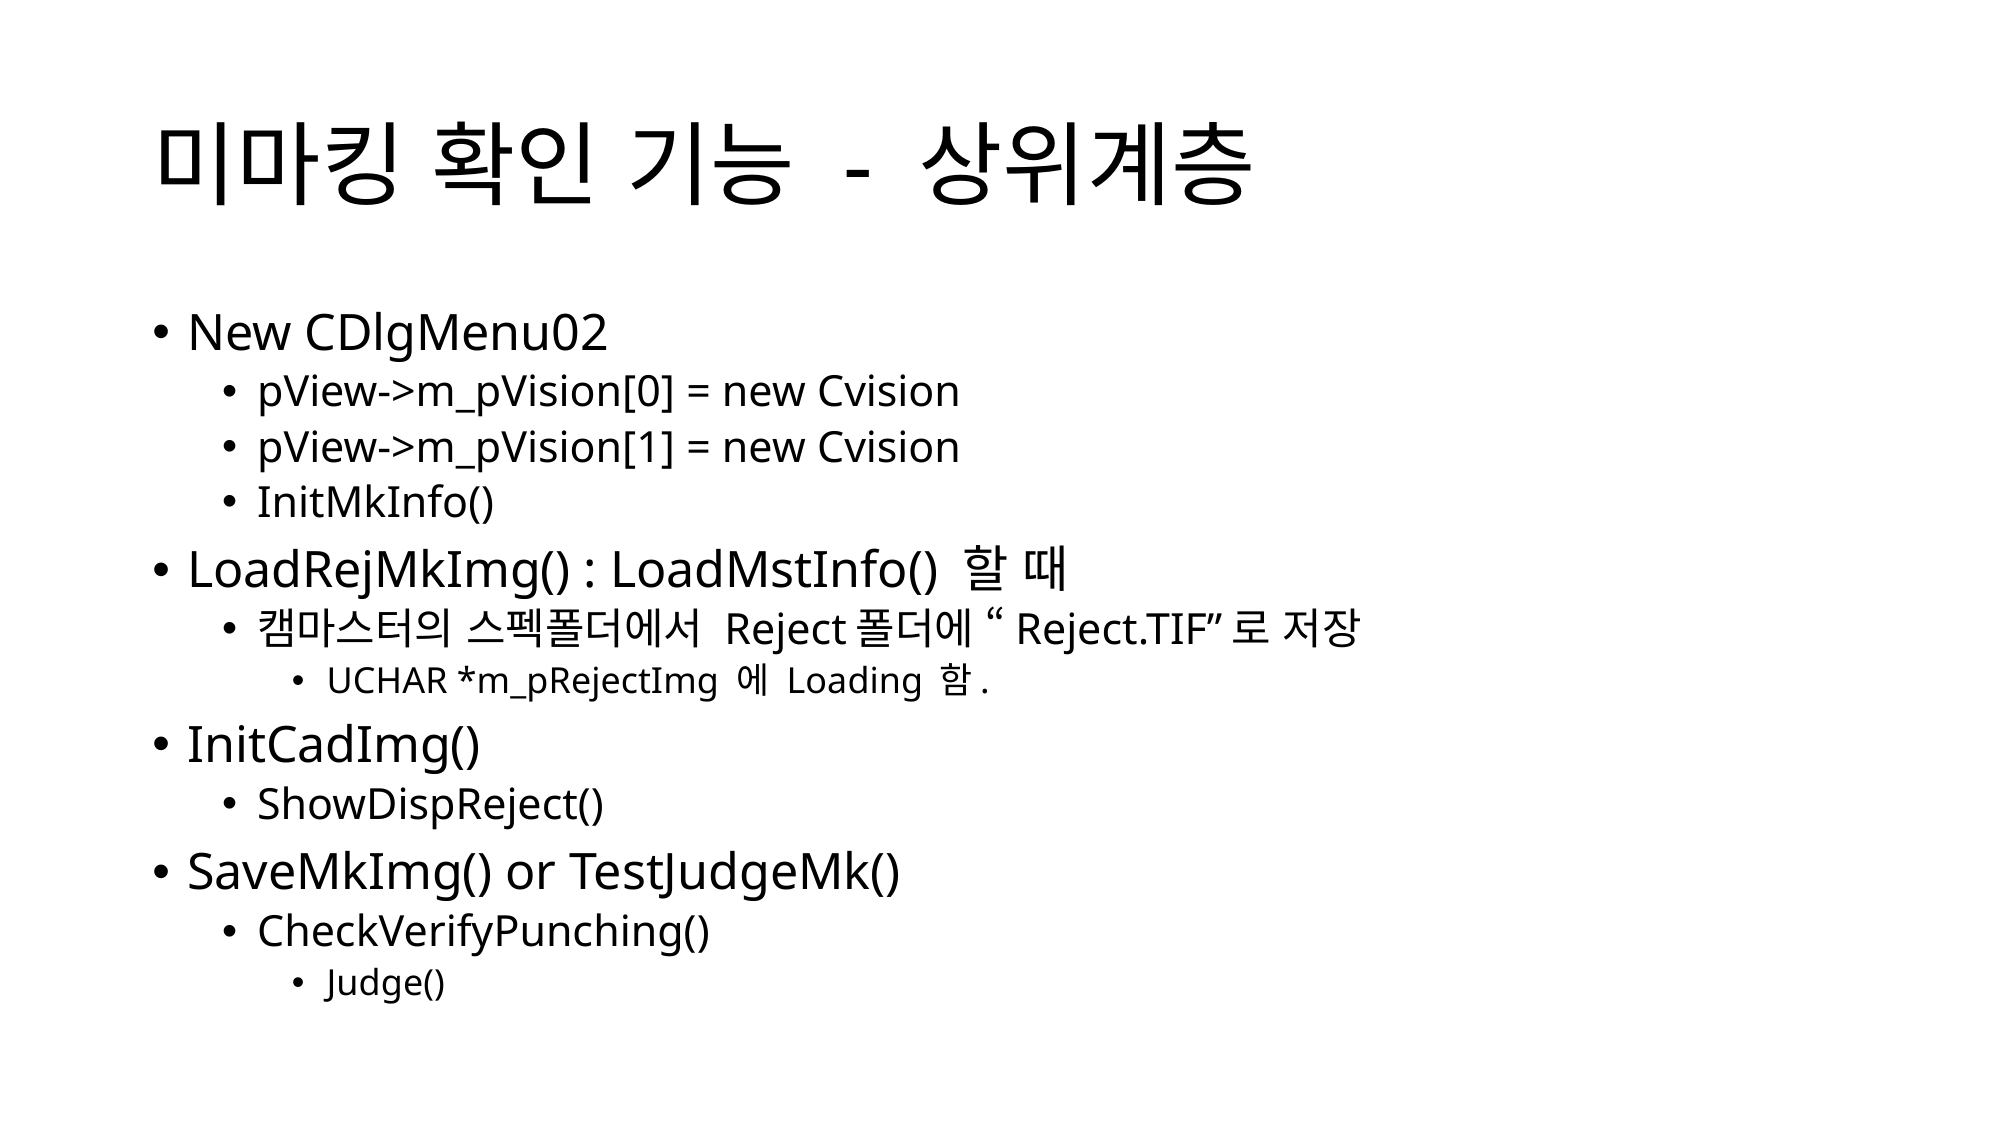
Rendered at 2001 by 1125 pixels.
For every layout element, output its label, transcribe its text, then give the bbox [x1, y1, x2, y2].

list New CDlgMenu02 pView->m_pVision[0] = new Cvision pView->m_pVision[1] = new Cvision InitMkInfo() LoadRejMkImg() : LoadMstInfo() 할 때 캠마스터의 스펙폴더에서 Reject폴더에 “Reject.TIF”로 저장 UCHAR *m_pRejectImg 에 Loading 함. InitCadImg() ShowDispReject() SaveMkImg() or TestJudgeMk() CheckVerifyPunching() Judge() [137, 299, 1863, 1014]
title 미마킹 확인 기능 - 상위계층 [137, 59, 1863, 278]
